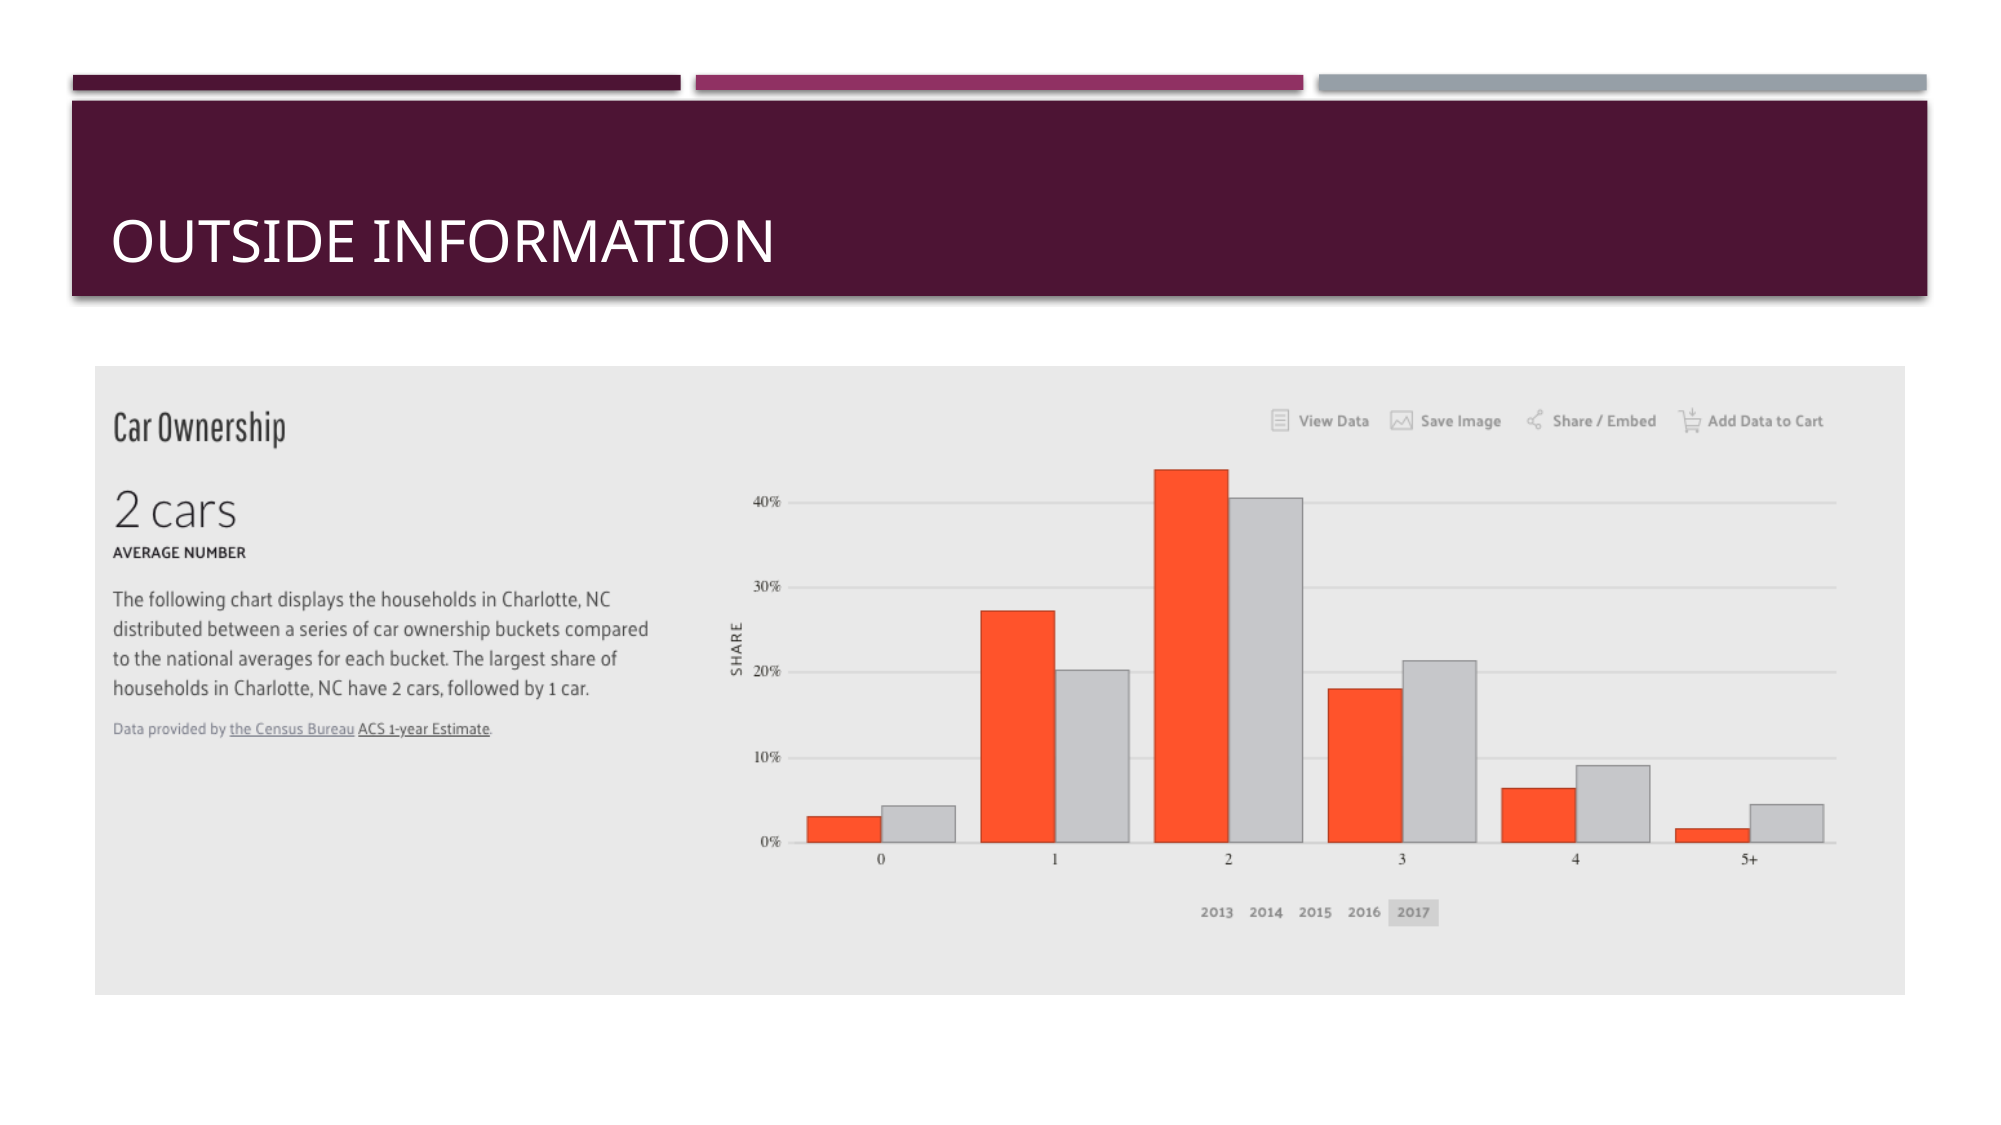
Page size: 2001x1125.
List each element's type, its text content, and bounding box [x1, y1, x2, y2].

title Outside information [95, 115, 1905, 282]
picture [94, 366, 1906, 995]
